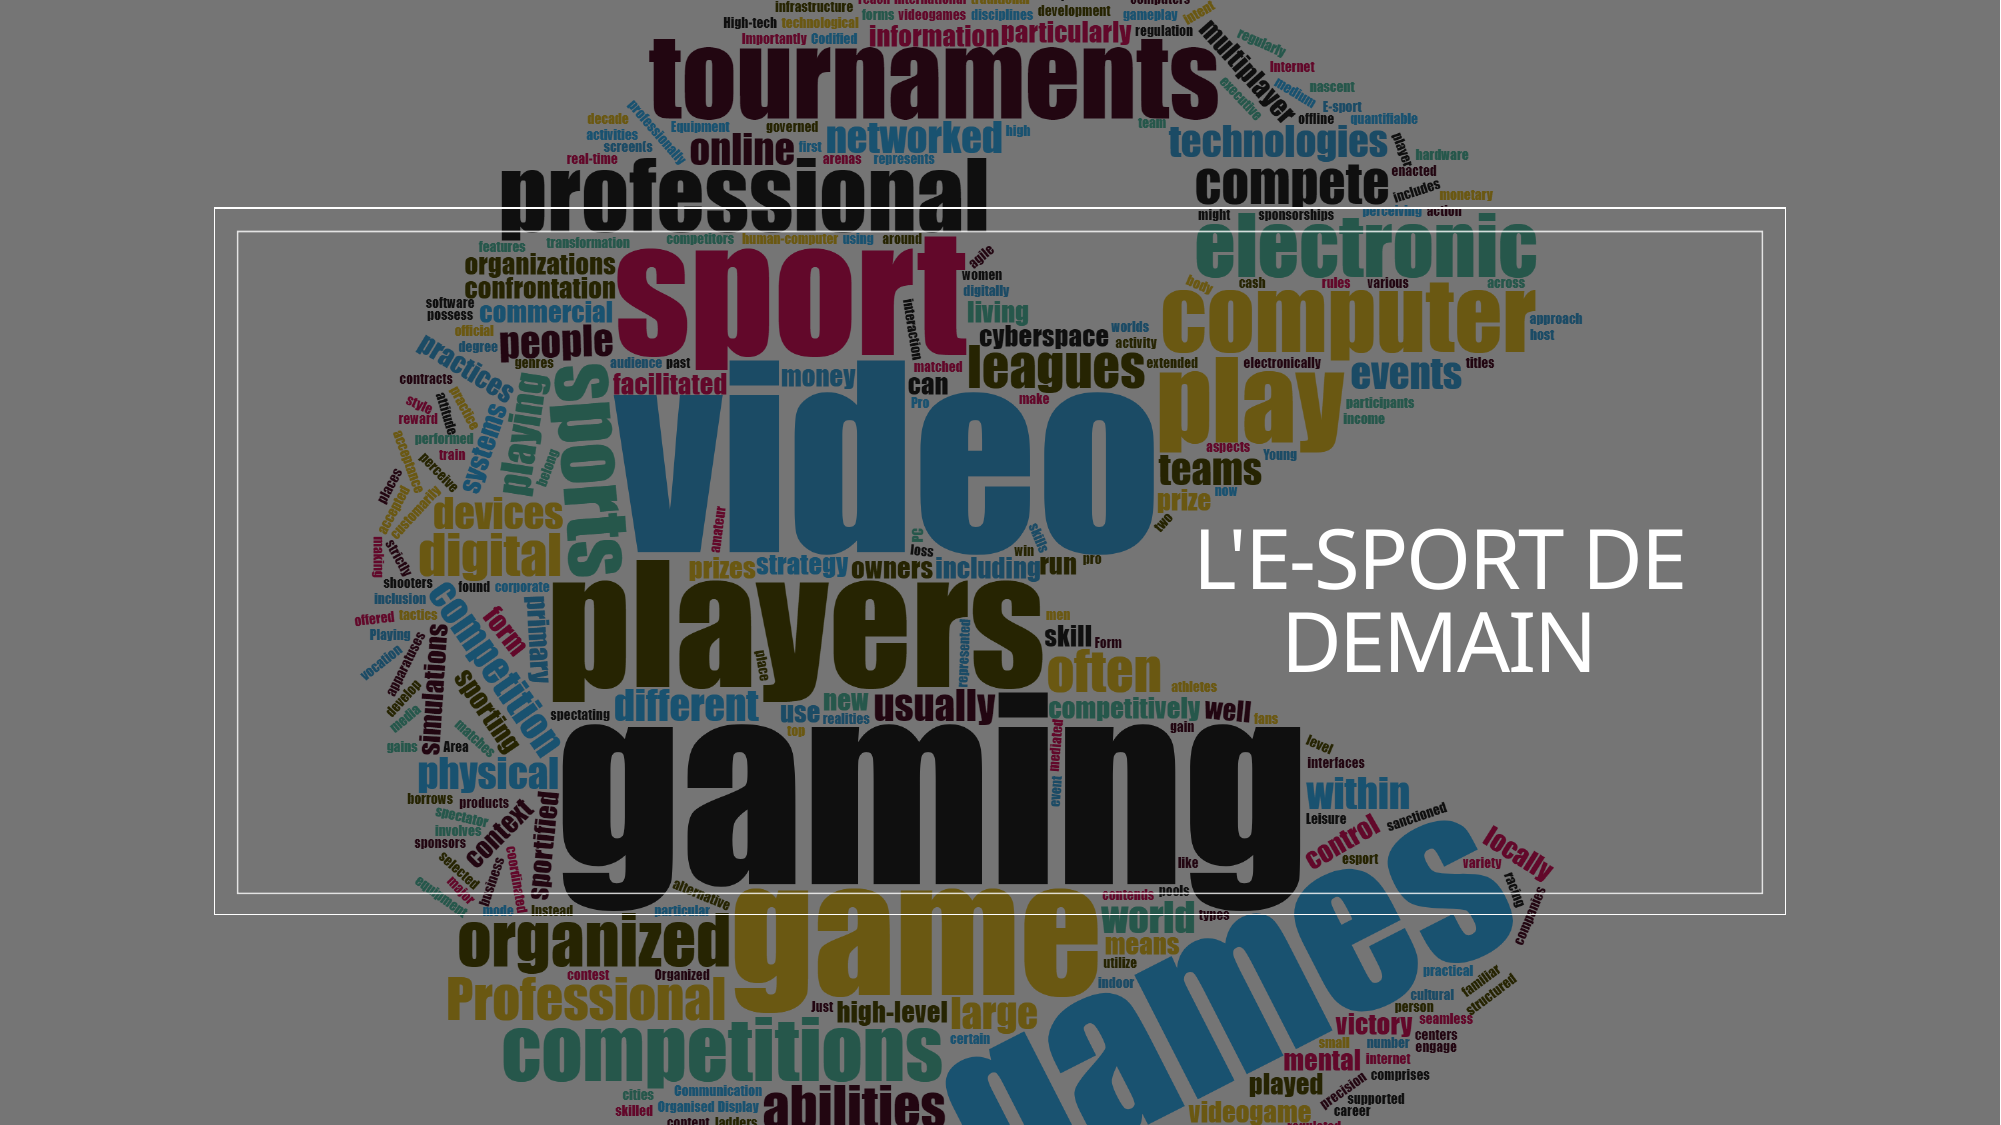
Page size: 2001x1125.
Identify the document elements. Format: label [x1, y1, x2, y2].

list [0, 0, 2000, 1125]
